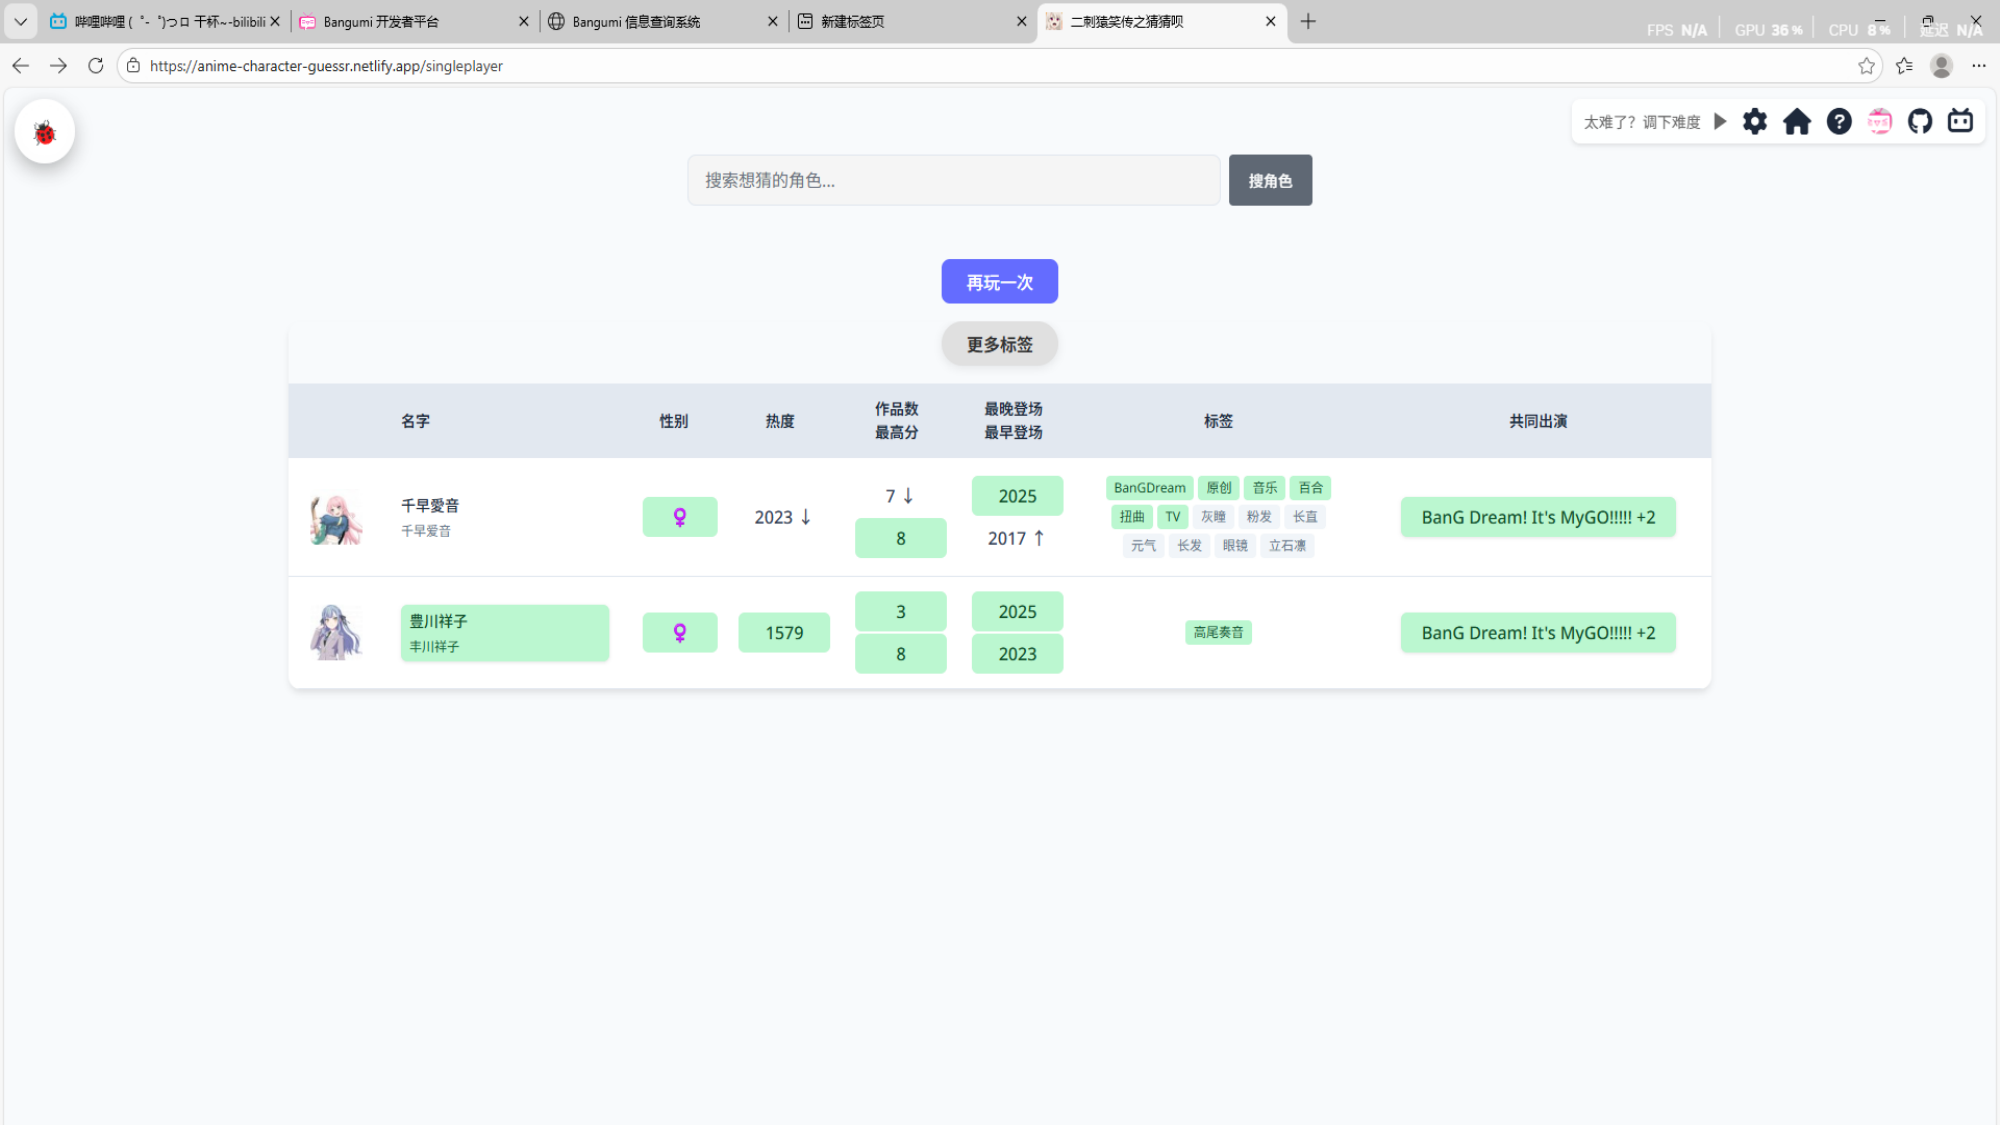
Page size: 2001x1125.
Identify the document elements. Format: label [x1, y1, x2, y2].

list [0, 0, 2000, 1125]
